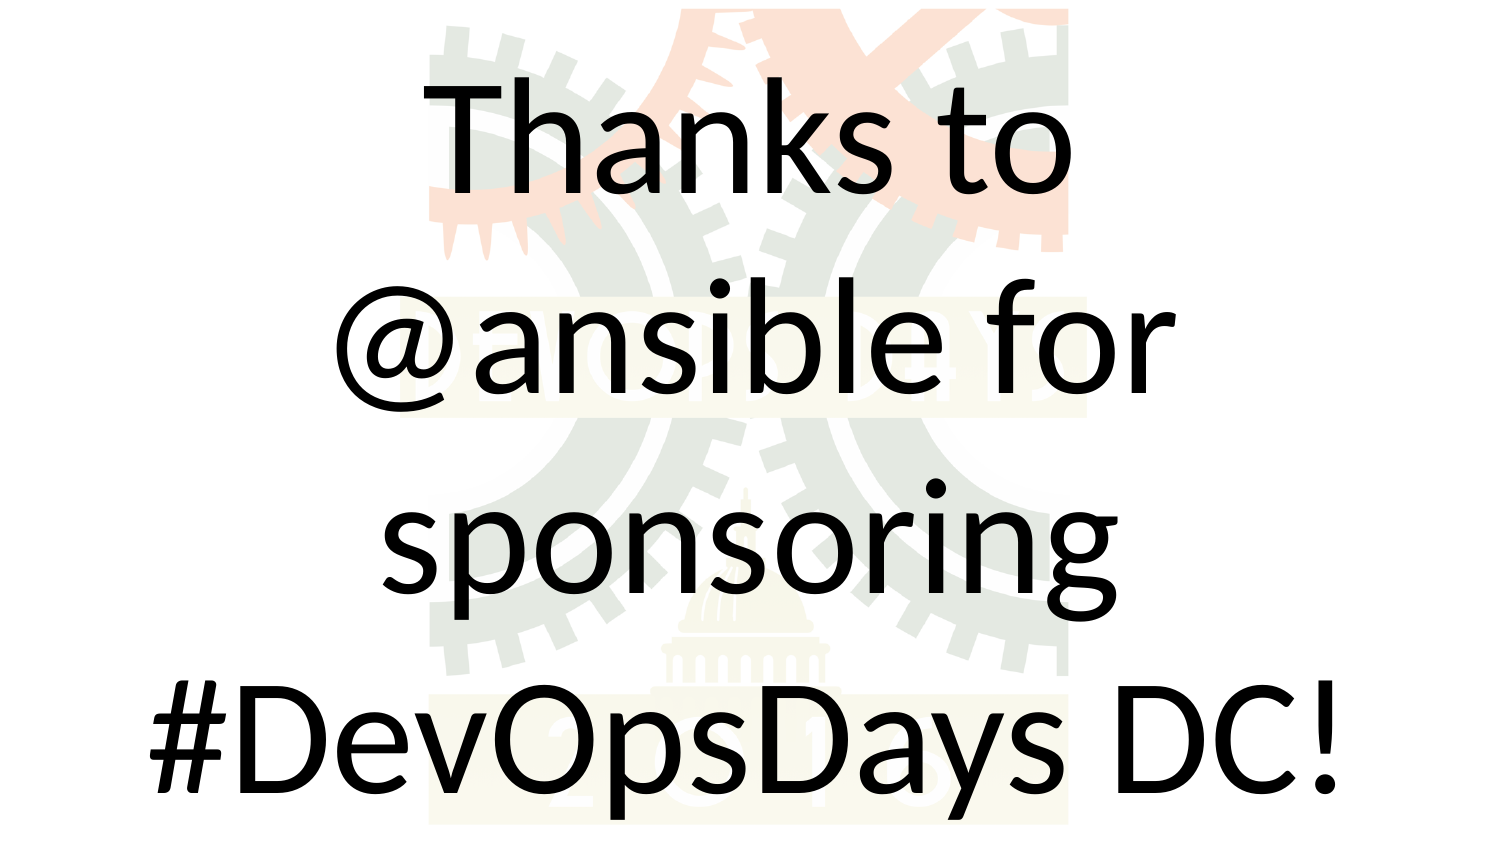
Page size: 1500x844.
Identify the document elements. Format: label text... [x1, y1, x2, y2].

title Thanks to @ansible for sponsoring #DevOpsDays DC! [75, 33, 1425, 821]
